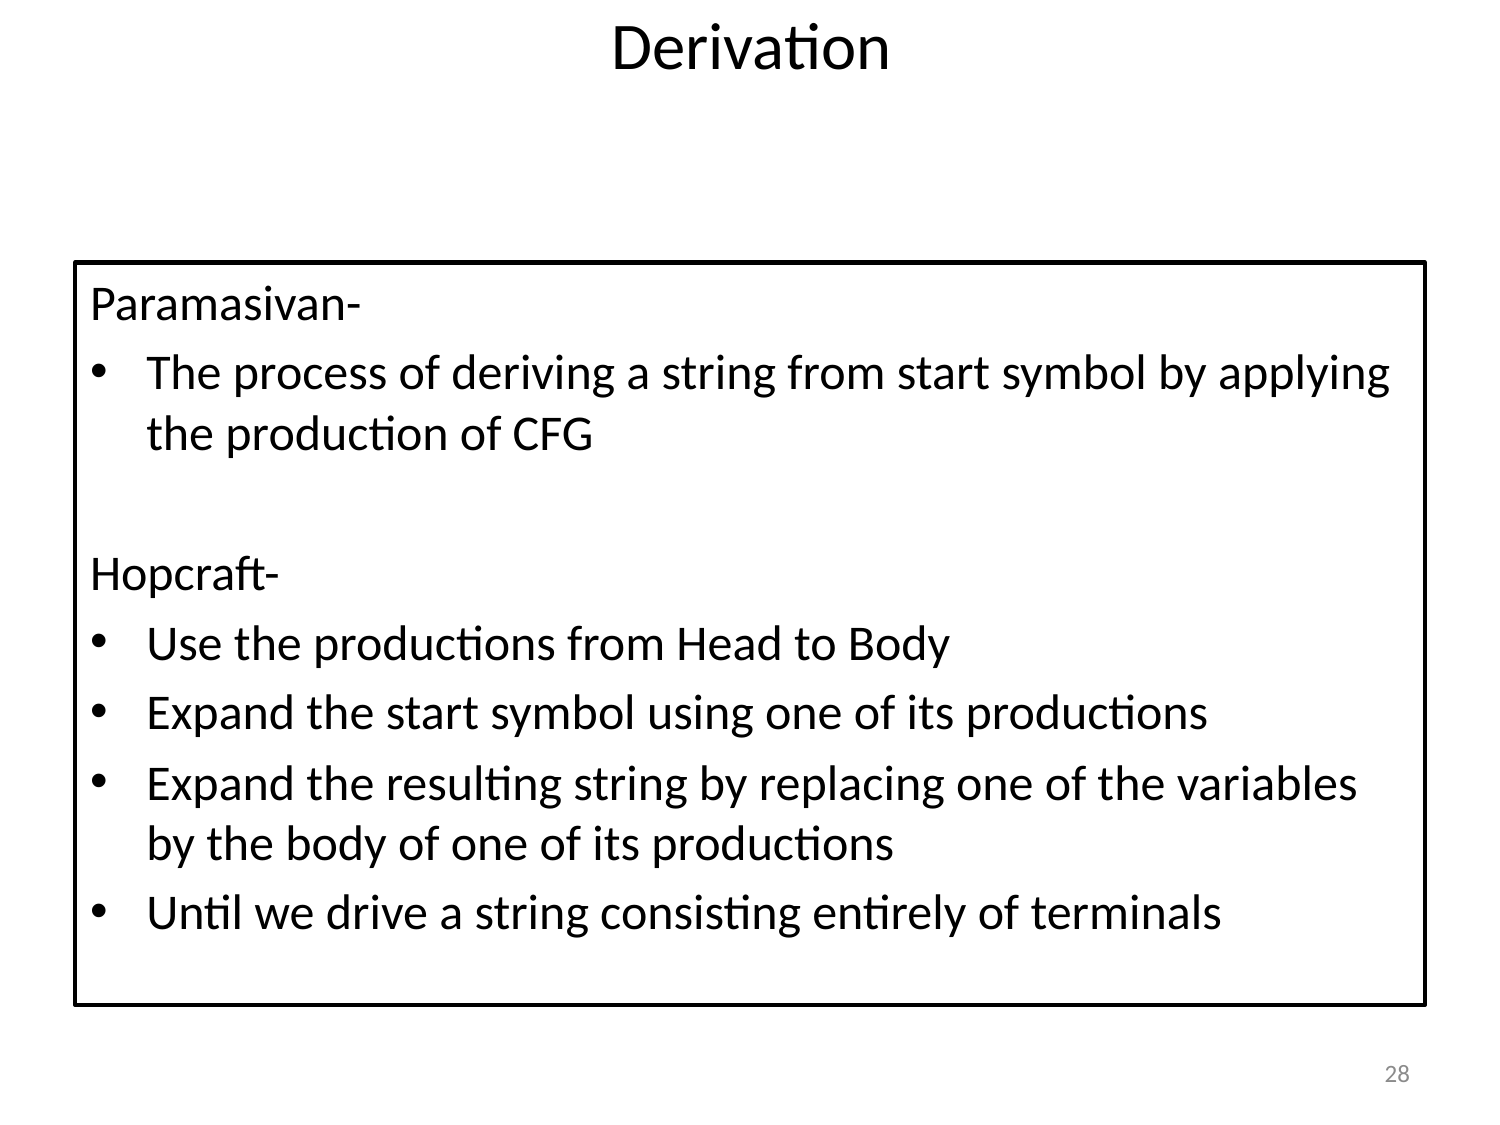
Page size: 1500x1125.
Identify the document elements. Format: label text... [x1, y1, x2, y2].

title Derivation [76, 2, 1427, 84]
list Paramasivan- The process of deriving a string from start symbol by applying the production of CFG Hopcraft- Use the productions from Head to Body Expand the start symbol using one of its productions Expand the resulting string by replacing one of the variables by the body of one of its productions Until we drive a string consisting entirely of terminals [73, 260, 1427, 1007]
slide_number 28 [1074, 1042, 1425, 1103]
